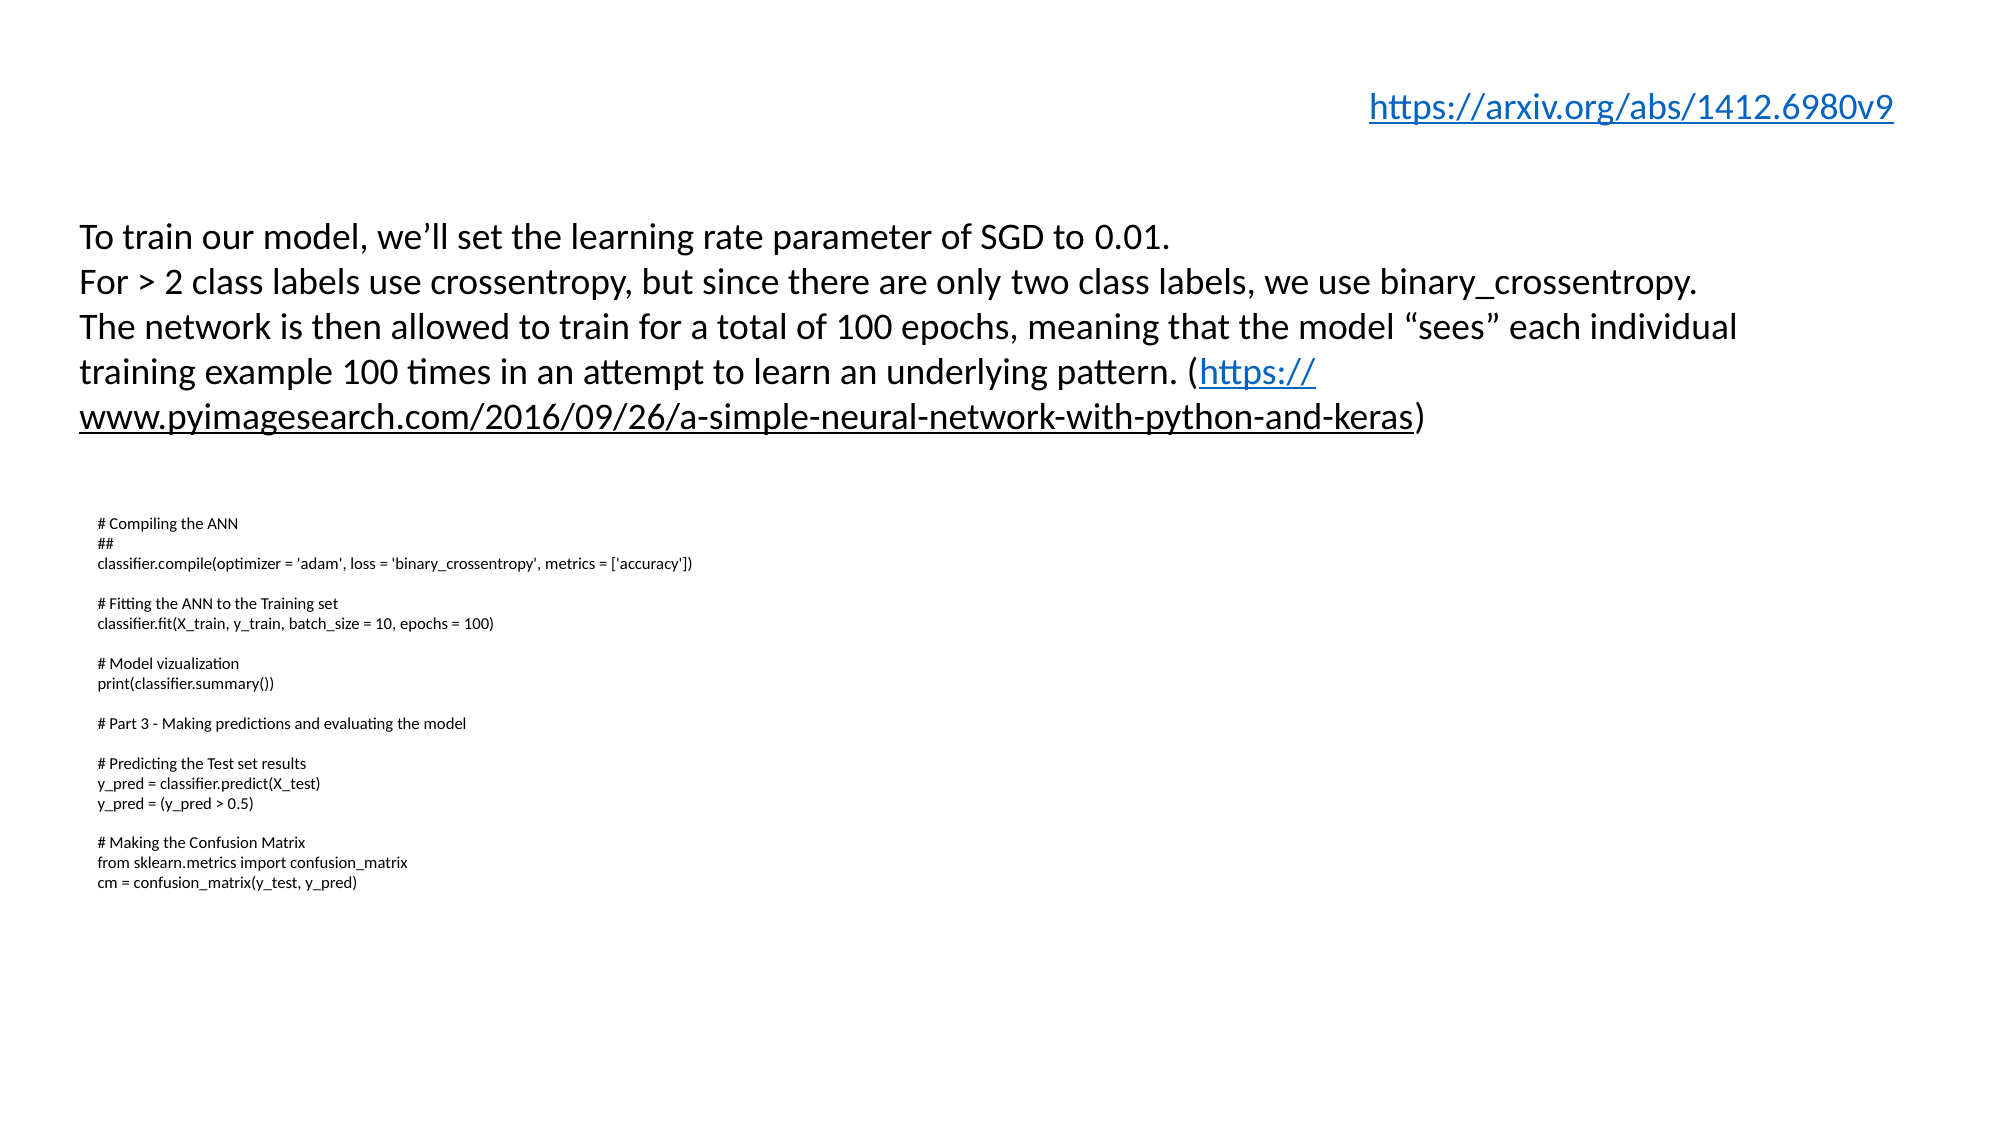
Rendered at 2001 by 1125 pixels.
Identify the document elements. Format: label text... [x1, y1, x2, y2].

text_box To train our model, we’ll set the learning rate parameter of SGD to 0.01. For > 2 class labels use crossentropy, but since there are only two class labels, we use binary_crossentropy. The network is then allowed to train for a total of 100 epochs, meaning that the model “sees” each individual training example 100 times in an attempt to learn an underlying pattern. (https://www.pyimagesearch.com/2016/09/26/a-simple-neural-network-with-python-and-keras) [64, 204, 1843, 445]
text_box # Compiling the ANN ## classifier.compile(optimizer = 'adam', loss = 'binary_crossentropy', metrics = ['accuracy']) # Fitting the ANN to the Training set classifier.fit(X_train, y_train, batch_size = 10, epochs = 100) # Model vizualization print(classifier.summary()) # Part 3 - Making predictions and evaluating the model # Predicting the Test set results y_pred = classifier.predict(X_test) y_pred = (y_pred > 0.5) # Making the Confusion Matrix from sklearn.metrics import confusion_matrix cm = confusion_matrix(y_test, y_pred) [82, 505, 1370, 945]
text_box https://arxiv.org/abs/1412.6980v9 [1354, 74, 1909, 179]
